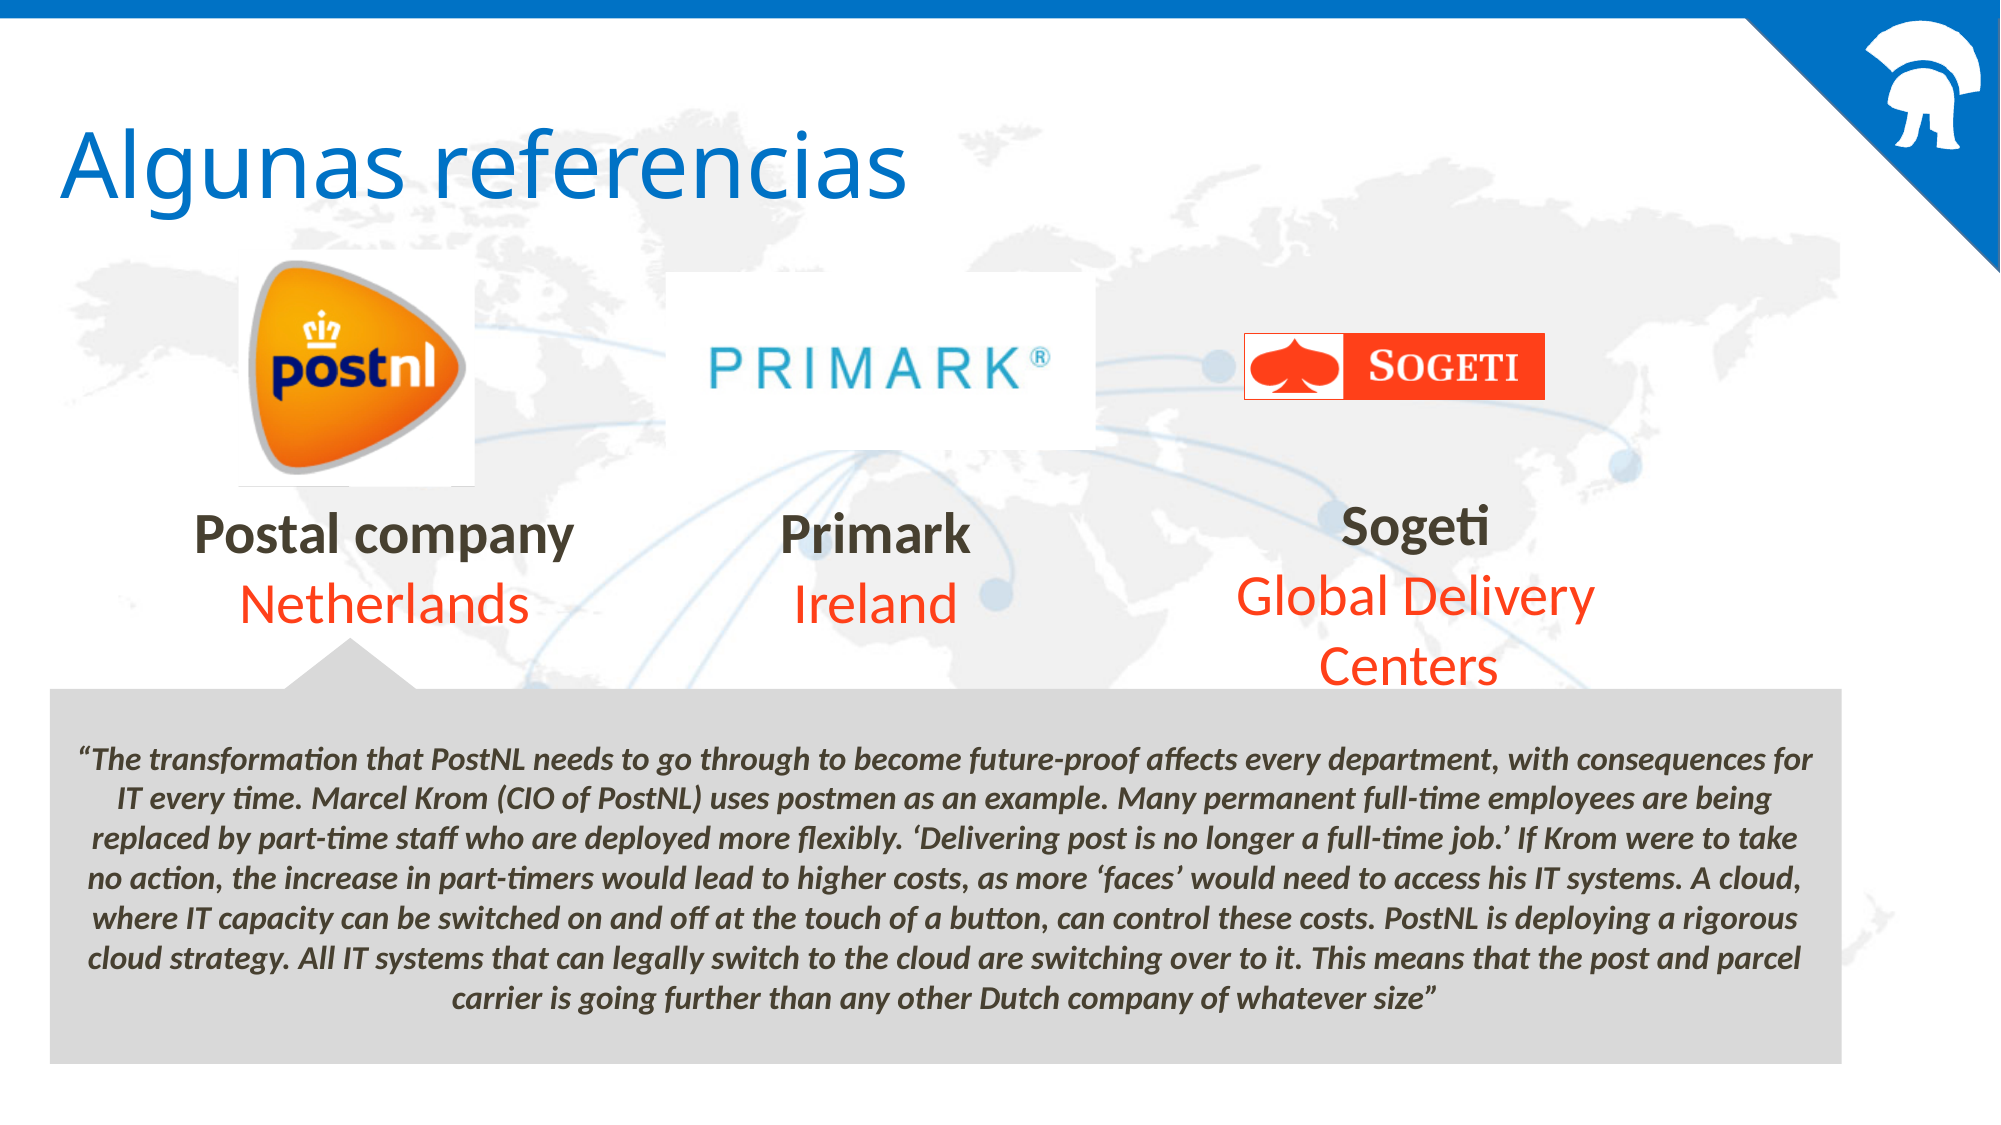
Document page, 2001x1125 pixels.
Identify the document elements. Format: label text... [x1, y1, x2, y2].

text_box Postal company Netherlands [151, 489, 619, 637]
title Algunas referencias [45, 59, 1863, 278]
text_box Sogeti Global Delivery Centers [1218, 481, 1614, 637]
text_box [49, 637, 1842, 1064]
picture [0, 0, 2001, 1125]
text_box Primark Ireland [678, 489, 1075, 637]
